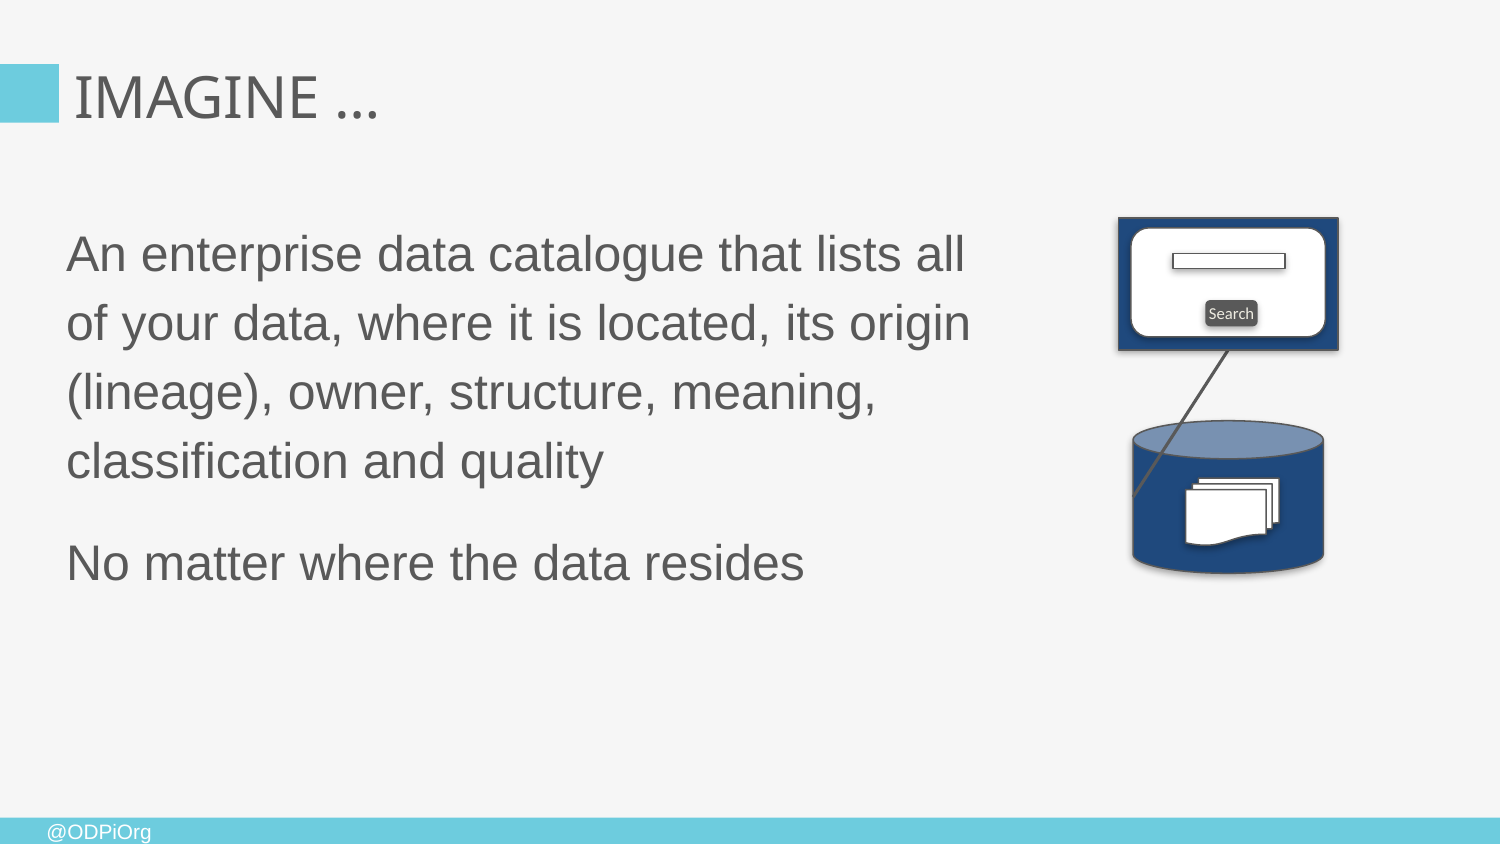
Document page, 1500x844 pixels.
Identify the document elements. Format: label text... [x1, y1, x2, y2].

title IMAGINE … [59, 45, 1458, 138]
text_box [1132, 420, 1324, 574]
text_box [1118, 217, 1339, 351]
list An enterprise data catalogue that lists all of your data, where it is located, its origin (lineage), owner, structure, meaning, classification and quality No matter where the data resides [51, 197, 1023, 720]
